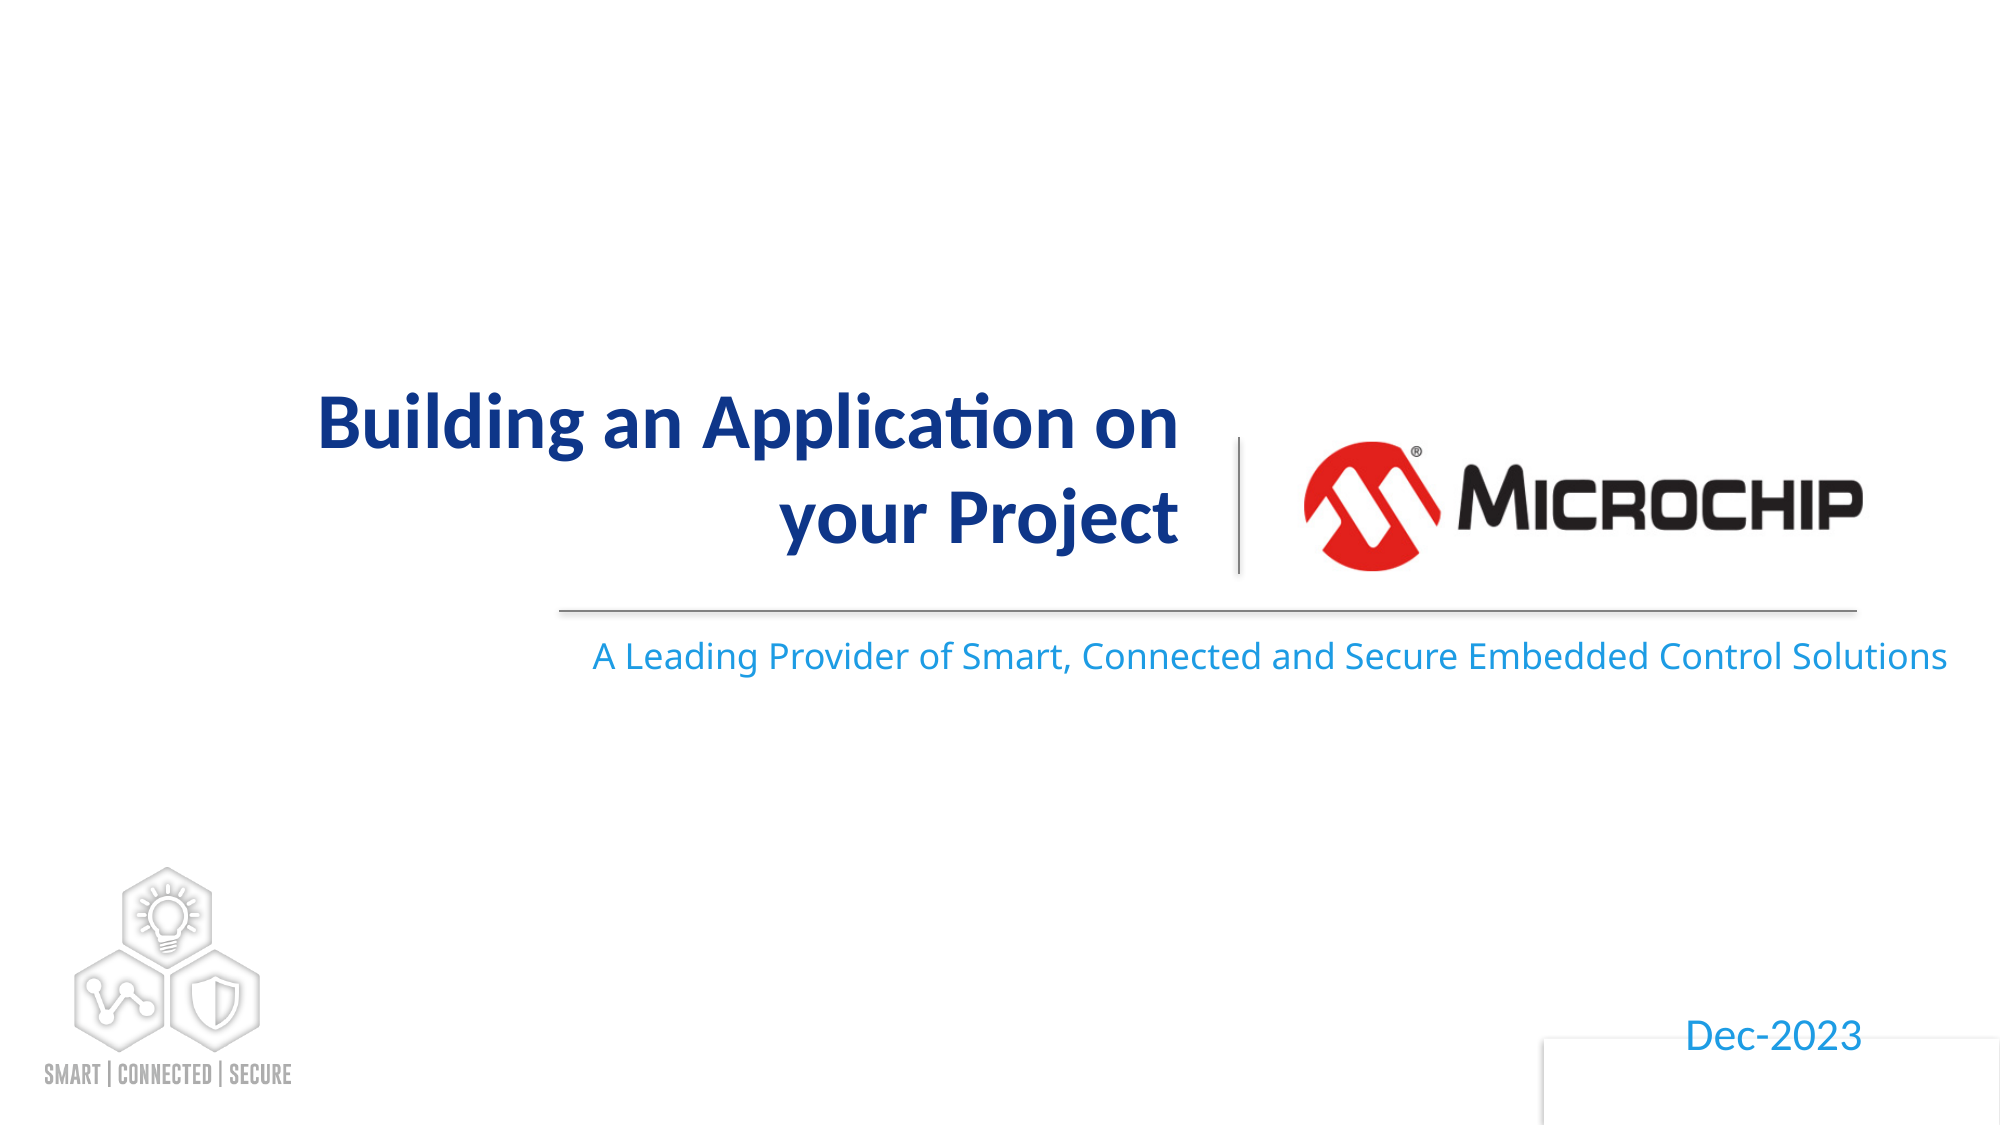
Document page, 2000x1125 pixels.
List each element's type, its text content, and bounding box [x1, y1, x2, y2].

picture [33, 843, 302, 1111]
title Building an Application on your Project [144, 364, 1201, 570]
picture [1289, 432, 1878, 581]
list Dec-2023 [809, 1004, 1863, 1046]
